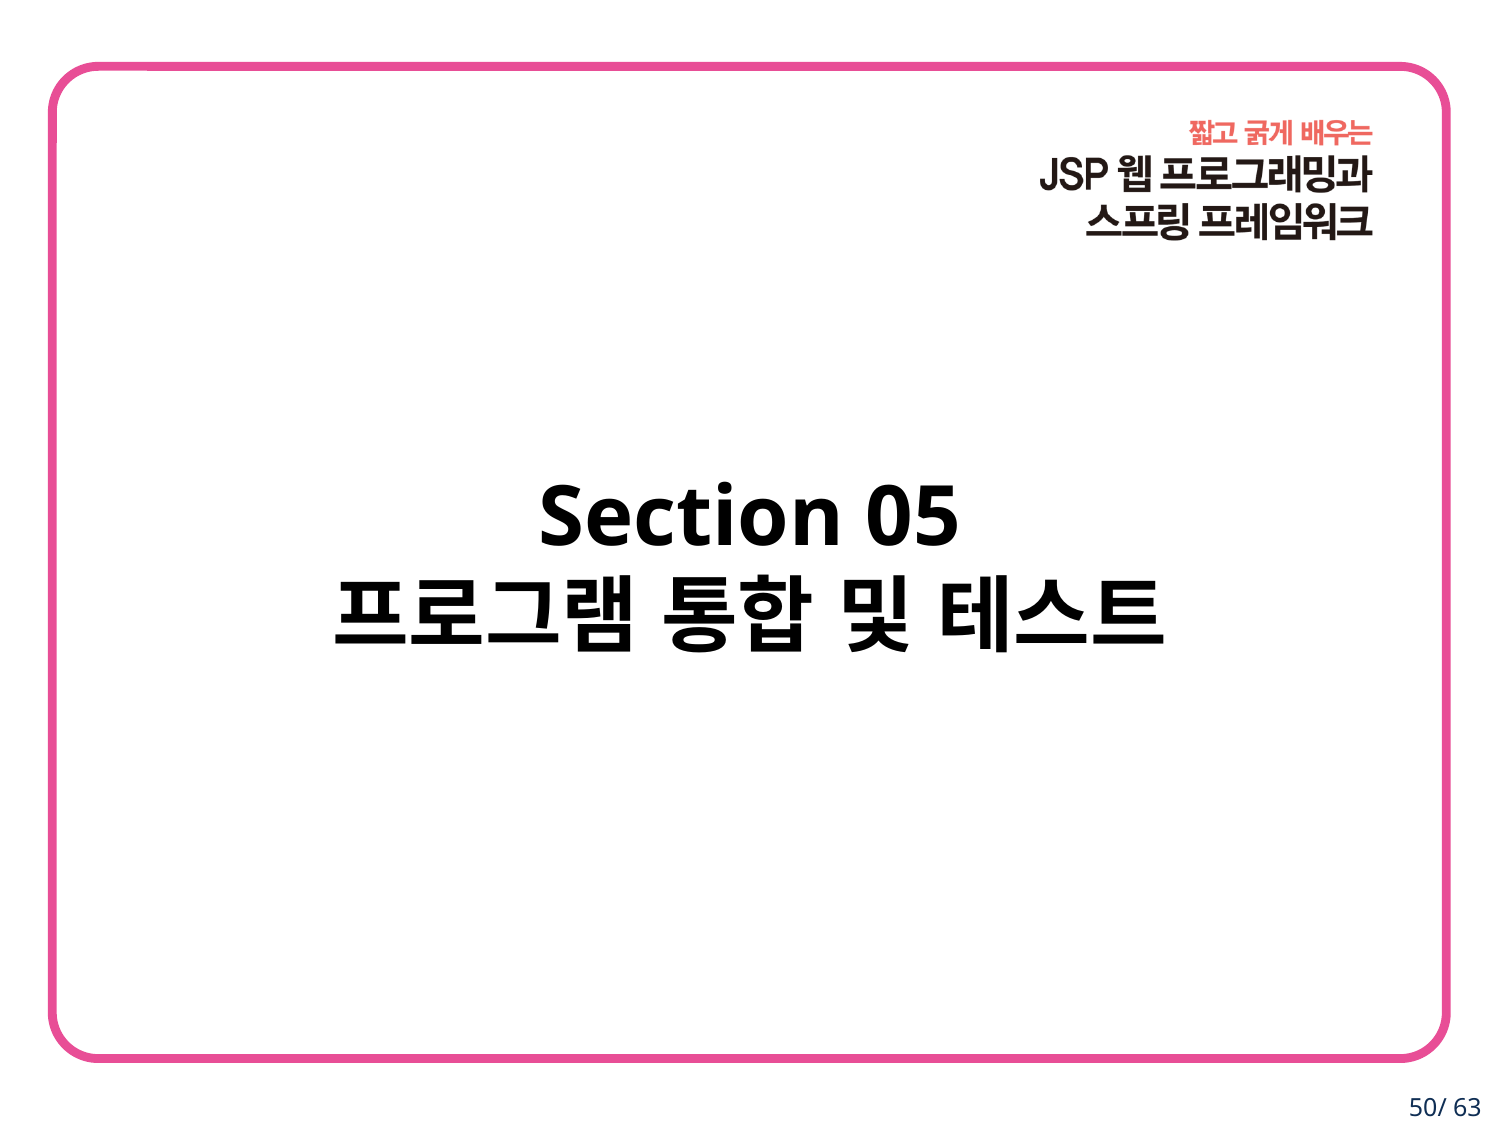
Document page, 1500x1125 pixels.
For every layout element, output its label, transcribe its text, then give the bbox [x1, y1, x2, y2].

text_box Section 05 프로그램 통합 및 테스트 [27, 403, 1472, 722]
picture [1021, 101, 1382, 249]
